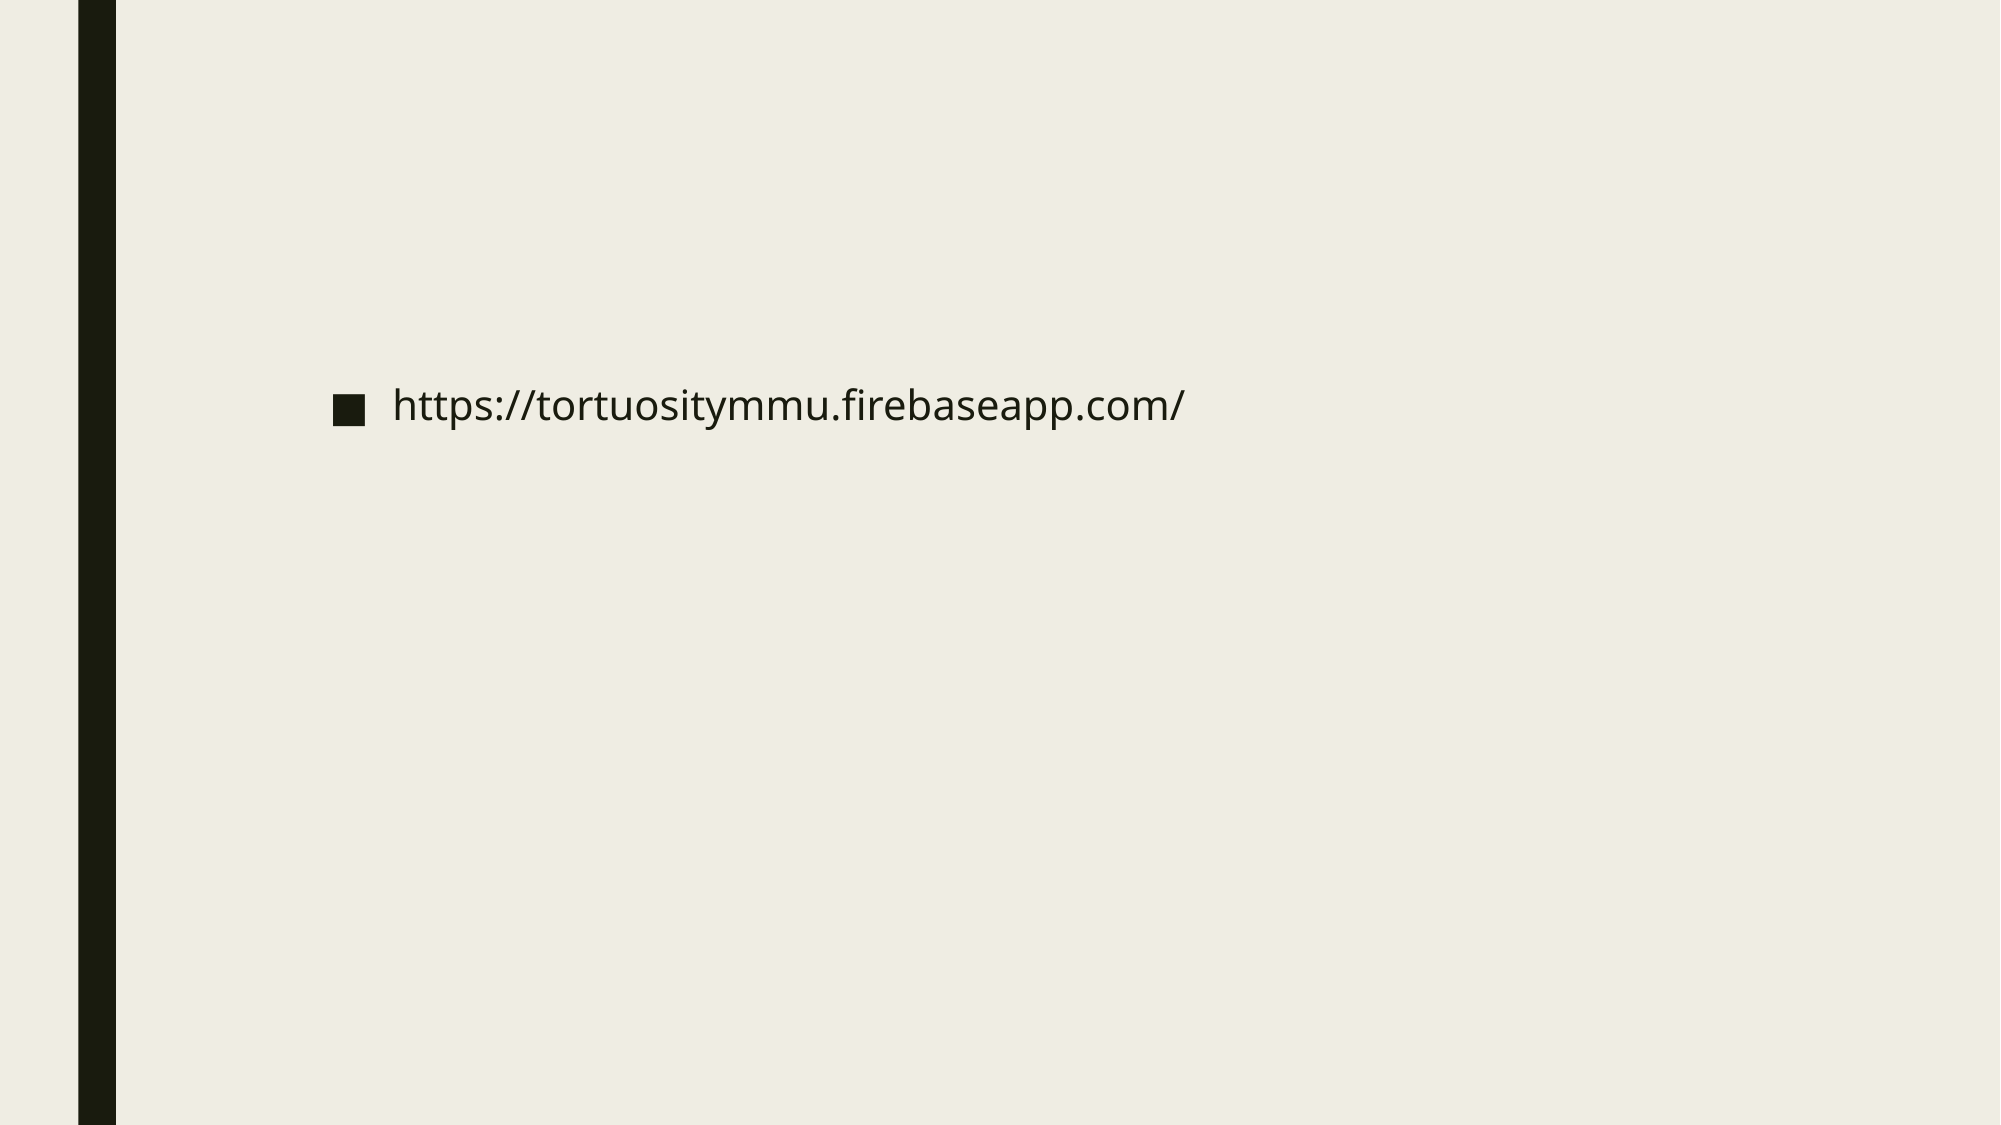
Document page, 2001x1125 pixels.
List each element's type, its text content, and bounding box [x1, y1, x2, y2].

list https://tortuositymmu.firebaseapp.com/ [314, 375, 1890, 964]
